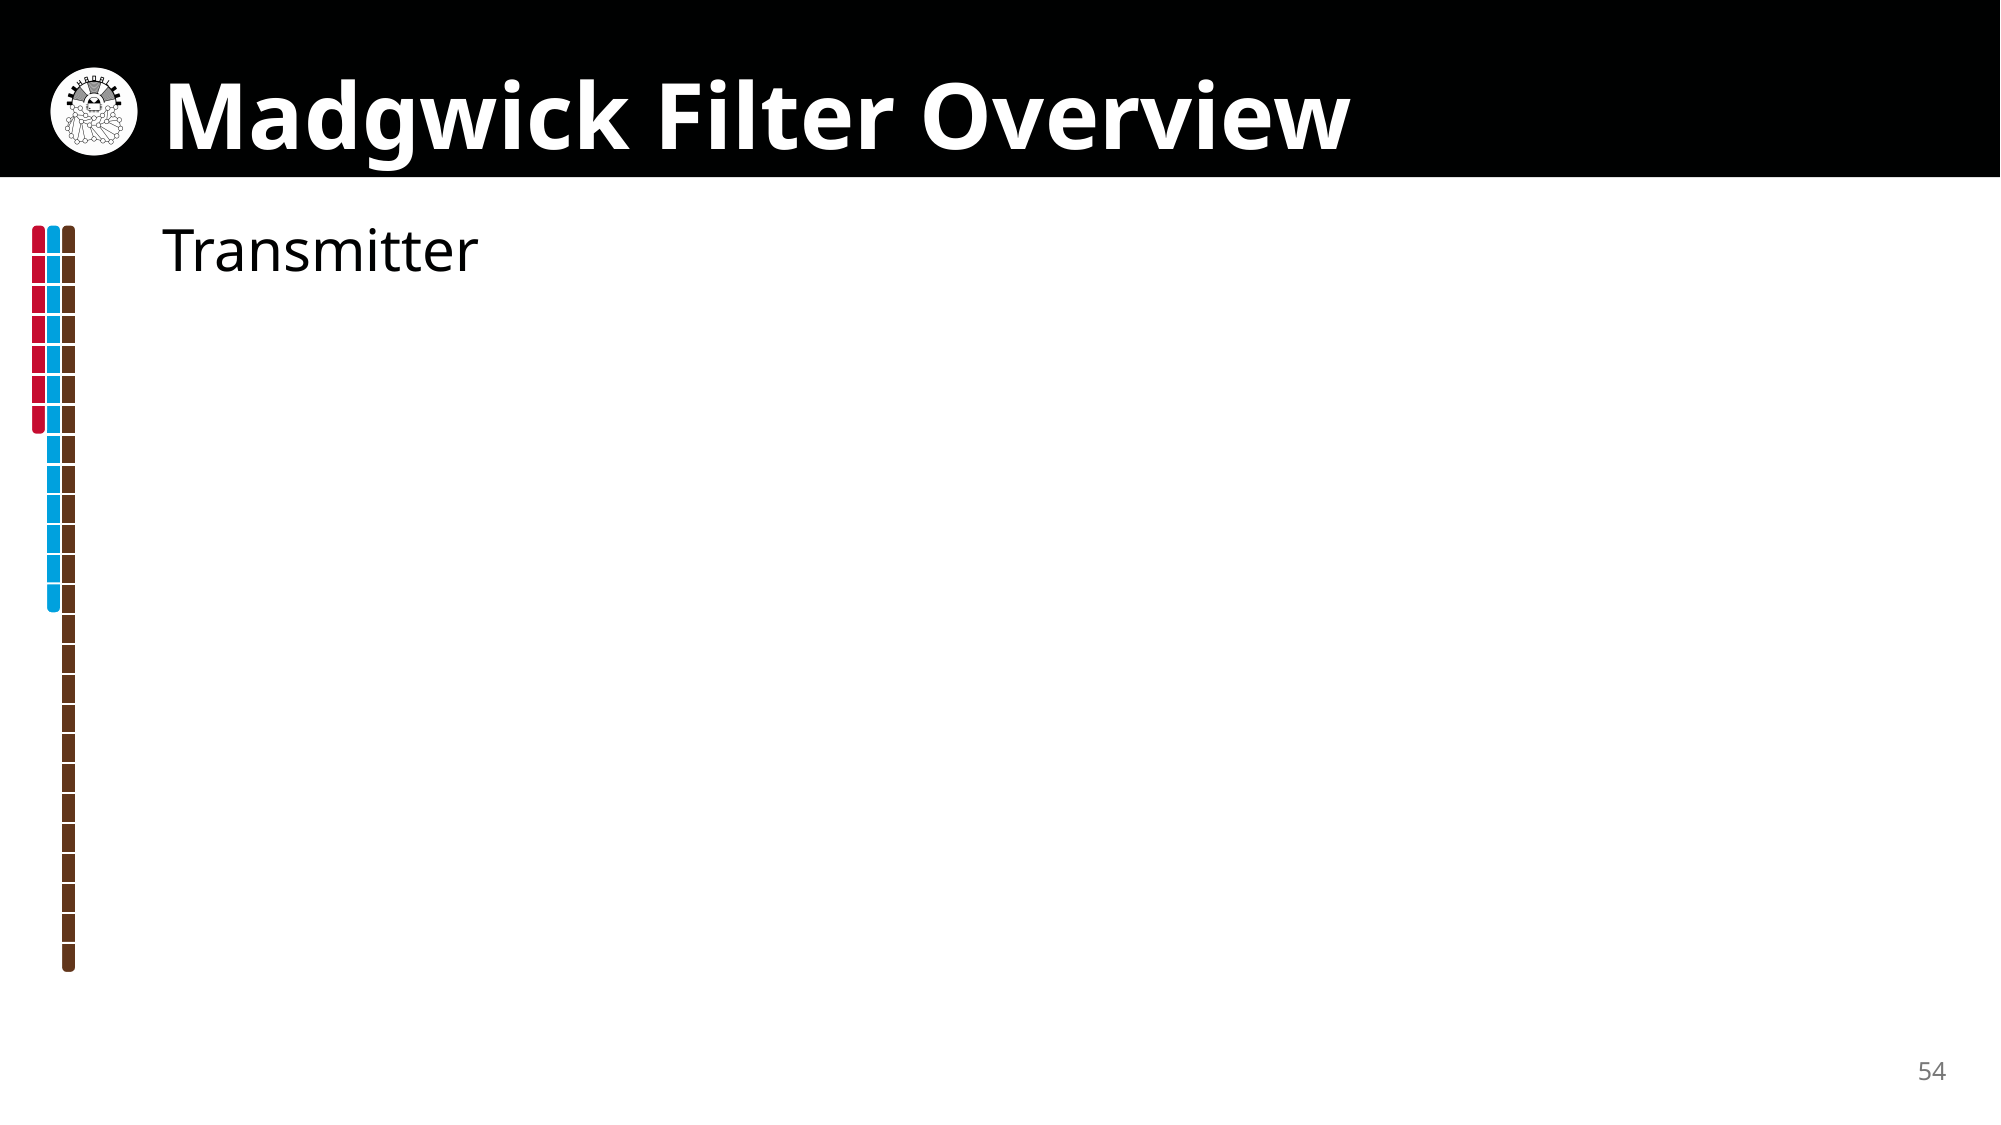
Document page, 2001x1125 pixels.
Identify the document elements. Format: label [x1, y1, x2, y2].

slide_number [1511, 1042, 1962, 1103]
text_box [29, 221, 78, 977]
picture [50, 67, 138, 156]
list [147, 205, 1873, 1019]
title [147, 0, 2000, 178]
